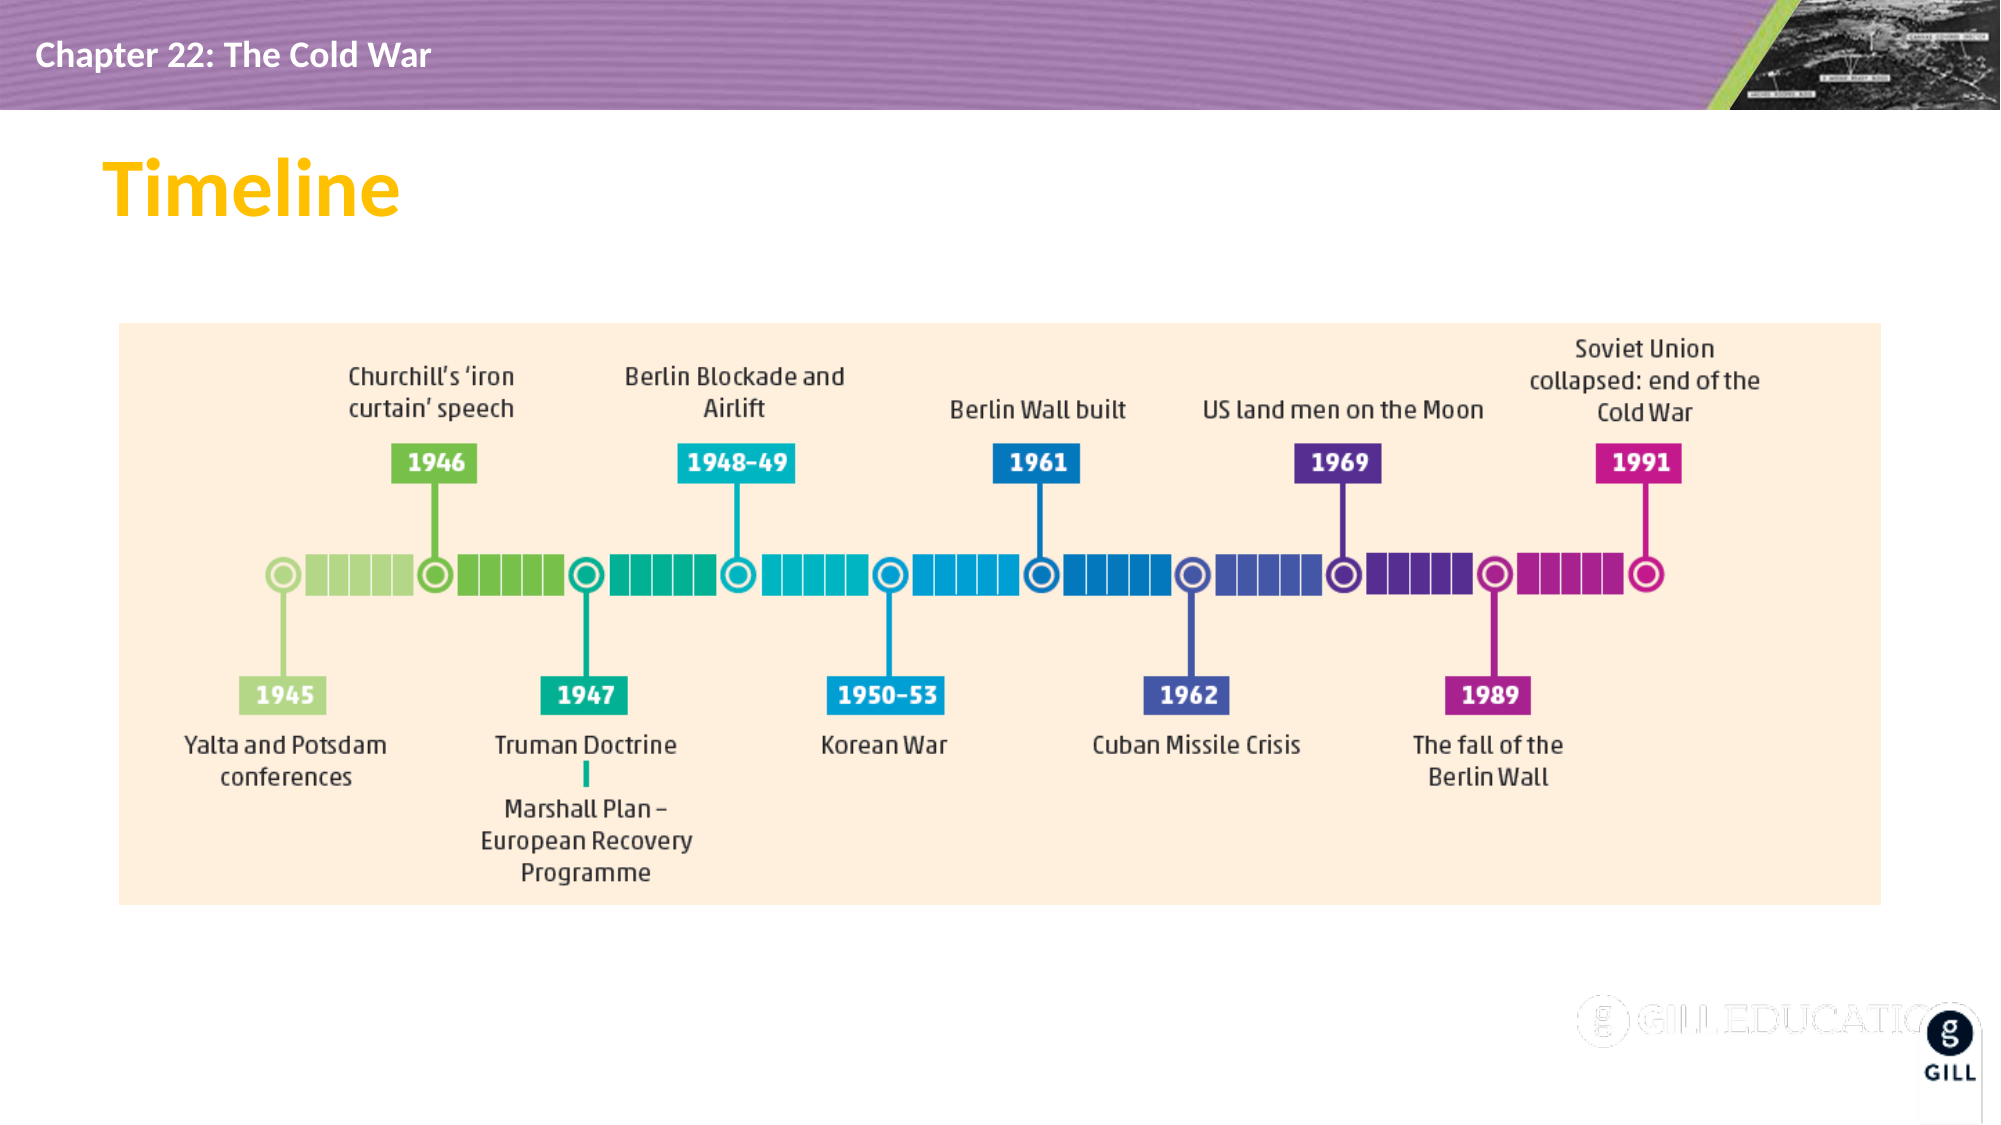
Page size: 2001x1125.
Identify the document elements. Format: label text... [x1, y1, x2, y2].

text_box Timeline [87, 125, 1357, 241]
picture [0, 0, 2000, 110]
picture [118, 323, 2001, 1125]
